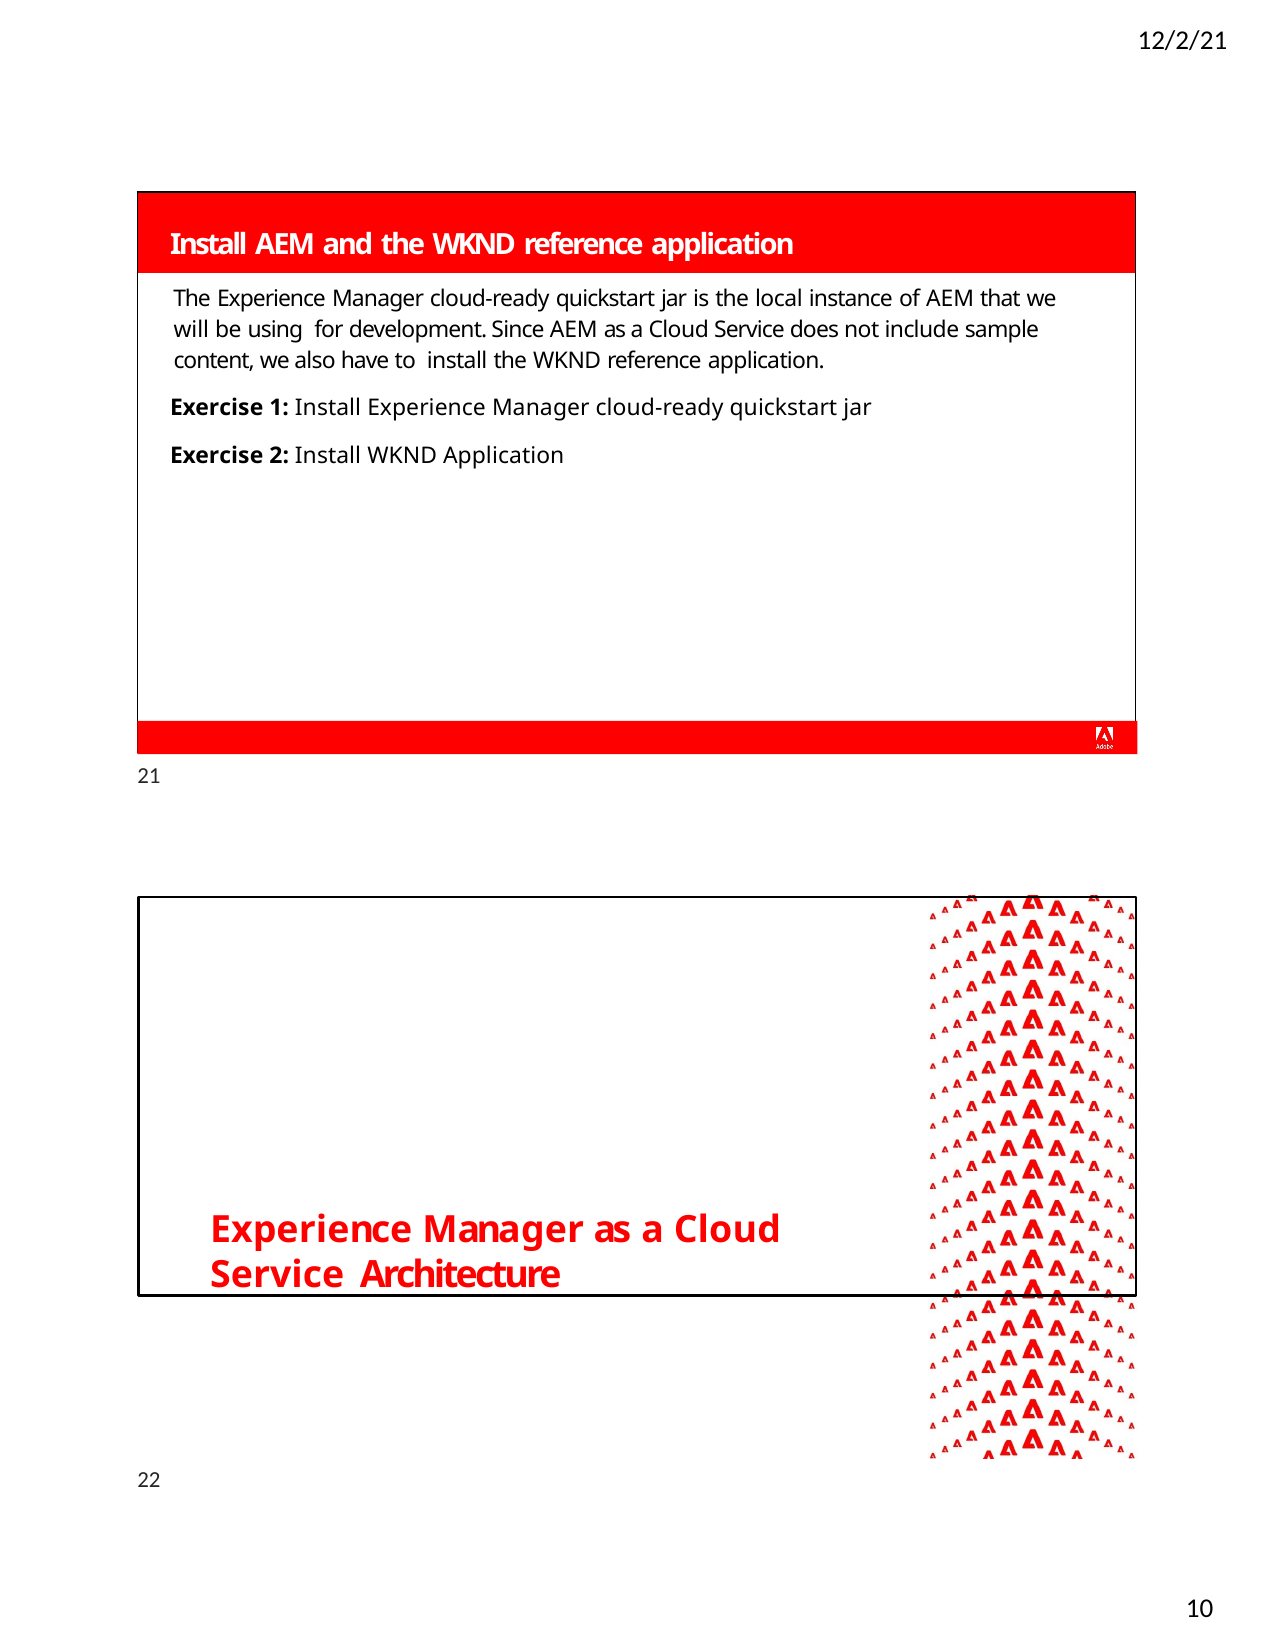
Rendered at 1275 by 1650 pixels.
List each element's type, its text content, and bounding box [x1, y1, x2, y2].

picture [928, 895, 1138, 1459]
text_box Experience Manager as a Cloud Service Architecture [138, 896, 926, 1296]
table_cell The Experience Manager cloud-ready quickstart jar is the local instance of AEM that we will be using for development. Since AEM as a Cloud Service does not include sample content, we also have to install the WKND reference application. Exercise 1: Install Experience Manager cloud-ready quickstart jar Exercise 2: Install WKND Application [138, 273, 1135, 719]
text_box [137, 720, 1138, 755]
text_box 21 [135, 761, 163, 788]
table_header Install AEM and the WKND reference application [138, 193, 1135, 273]
text_box 22 [135, 1462, 163, 1492]
slide_number 10 [1179, 1589, 1234, 1650]
text_box 12/2/21 [1135, 20, 1230, 55]
